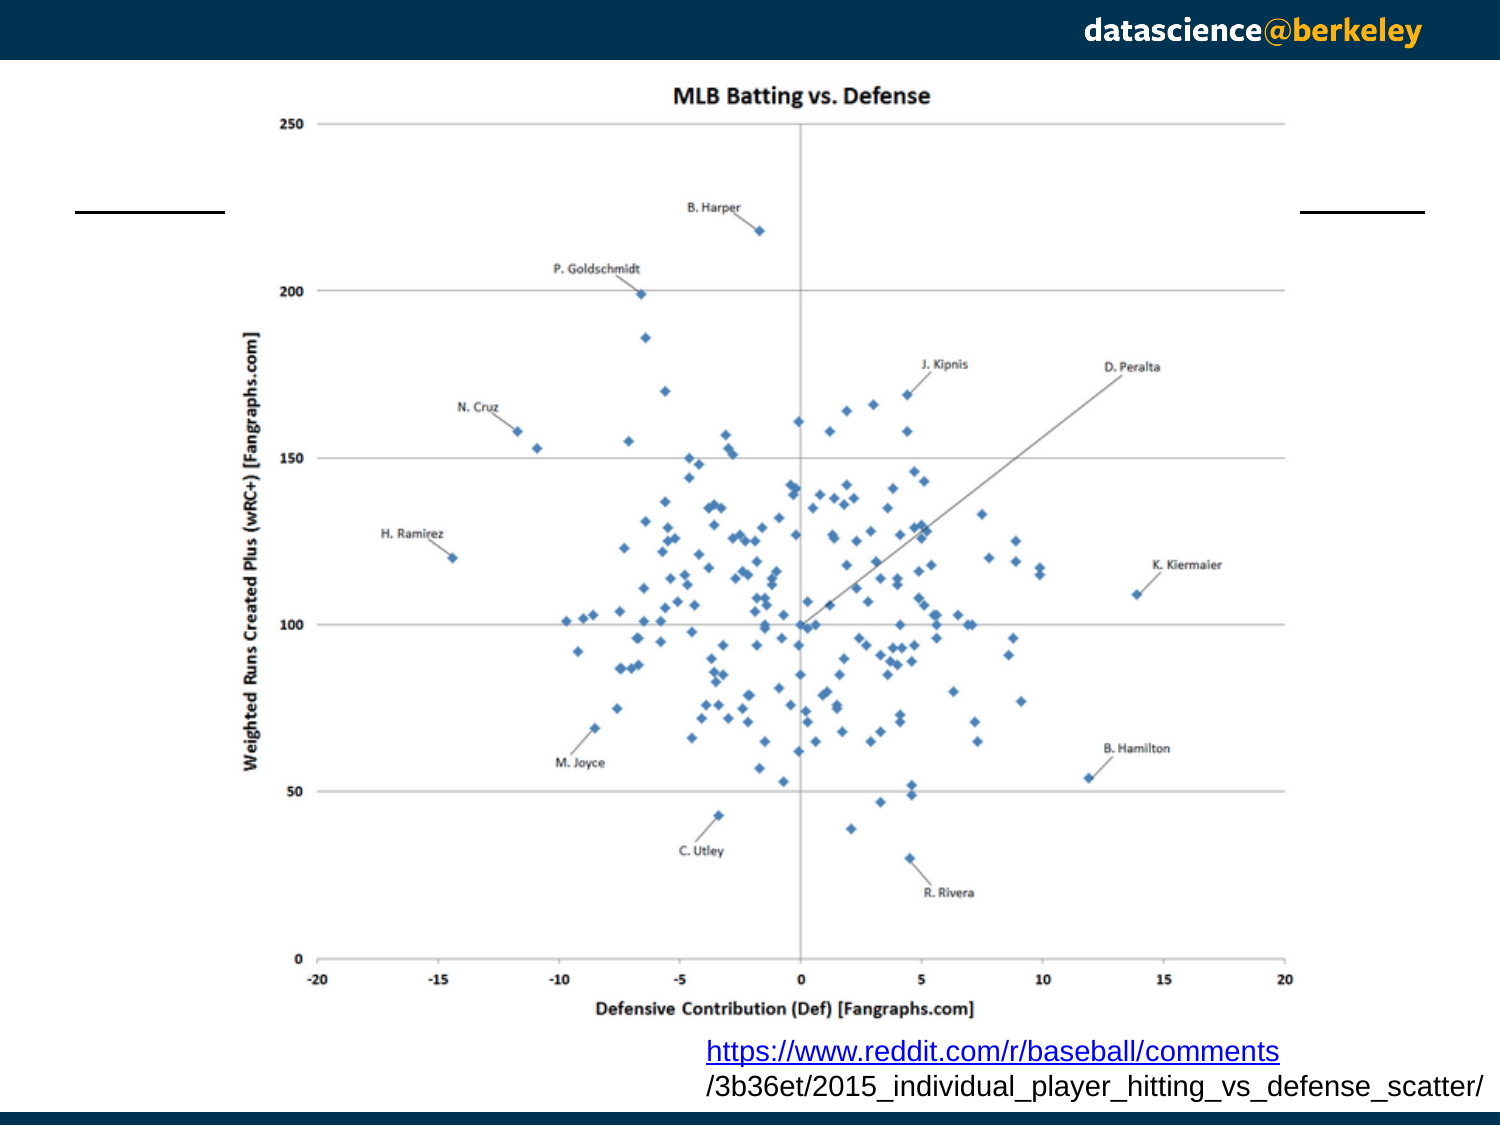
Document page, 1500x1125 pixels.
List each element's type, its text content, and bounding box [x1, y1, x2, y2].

picture [224, 74, 1301, 1023]
text_box https://www.reddit.com/r/baseball/comments /3b36et/2015_individual_player_hitting_vs_defense_scatter/ [691, 1024, 1500, 1110]
picture [1079, 10, 1431, 52]
